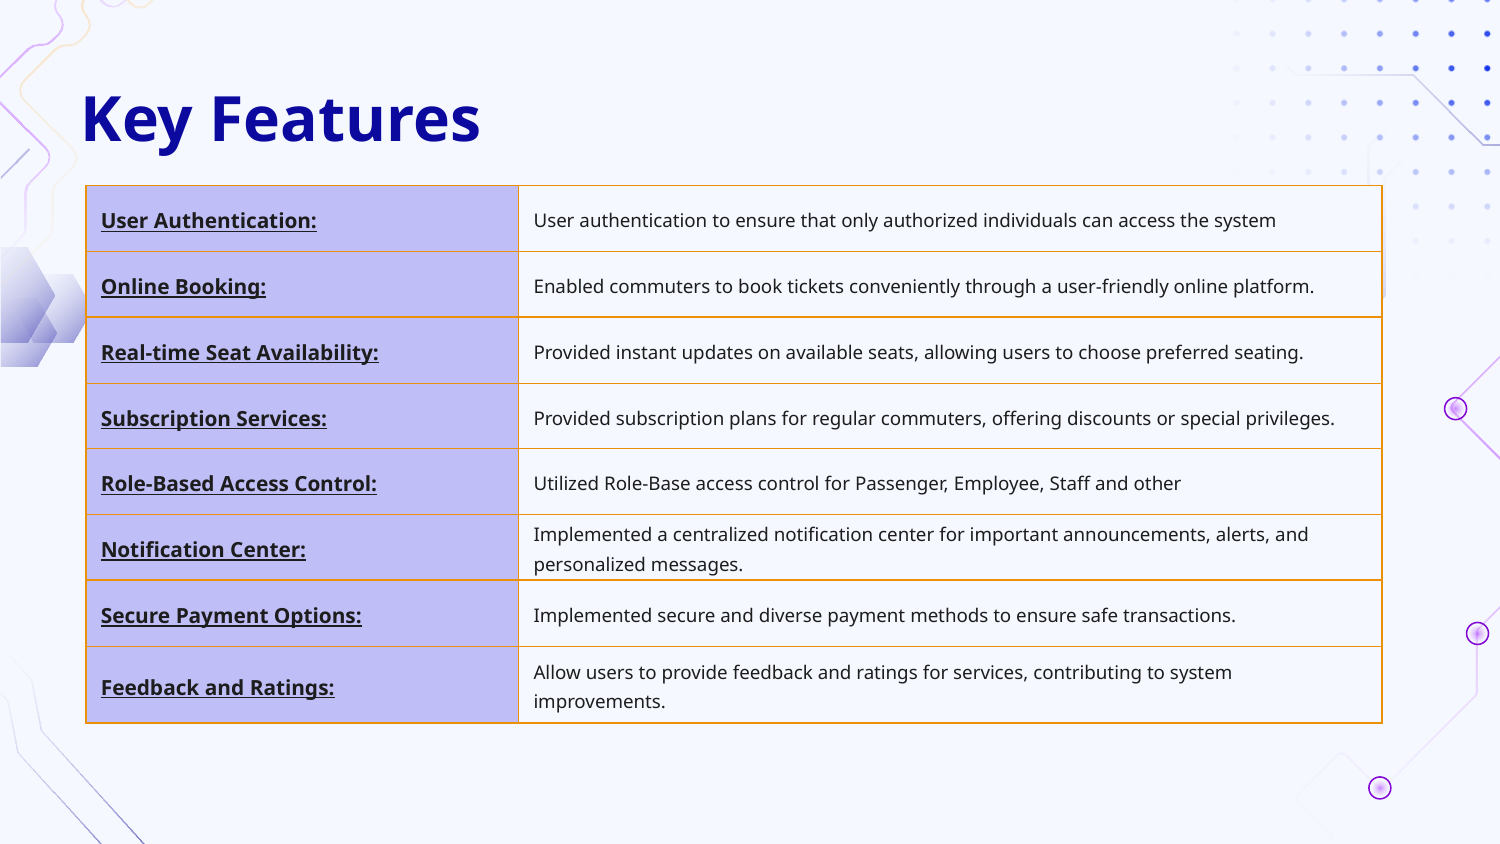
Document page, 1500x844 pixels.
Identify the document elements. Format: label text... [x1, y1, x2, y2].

table_cell Subscription Services: [87, 384, 518, 448]
picture [1208, 0, 1500, 144]
table_cell Feedback and Ratings: [87, 647, 518, 722]
title Key Features [49, 63, 1314, 158]
table_cell Role-Based Access Control: [87, 449, 518, 514]
table_cell Real-time Seat Availability: [87, 318, 518, 383]
table_cell Provided instant updates on available seats, allowing users to choose preferred seating. [519, 318, 1381, 383]
table_cell Allow users to provide feedback and ratings for services, contributing to system improvements. [519, 647, 1381, 722]
table_cell Provided subscription plans for regular commuters, offering discounts or special privileges. [519, 384, 1381, 448]
table_cell Utilized Role-Base access control for Passenger, Employee, Staff and other [519, 449, 1381, 514]
table_header User Authentication: [87, 186, 518, 251]
table_cell Implemented secure and diverse payment methods to ensure safe transactions. [519, 581, 1381, 646]
table_cell Online Booking: [87, 252, 518, 316]
table_header User authentication to ensure that only authorized individuals can access the system [519, 186, 1381, 251]
table_cell Notification Center: [87, 515, 518, 579]
table_cell Enabled commuters to book tickets conveniently through a user-friendly online platform. [519, 252, 1381, 316]
table_cell Secure Payment Options: [87, 581, 518, 646]
picture [1208, 76, 1500, 280]
table_cell Implemented a centralized notification center for important announcements, alerts, and personalized messages. [519, 515, 1381, 579]
